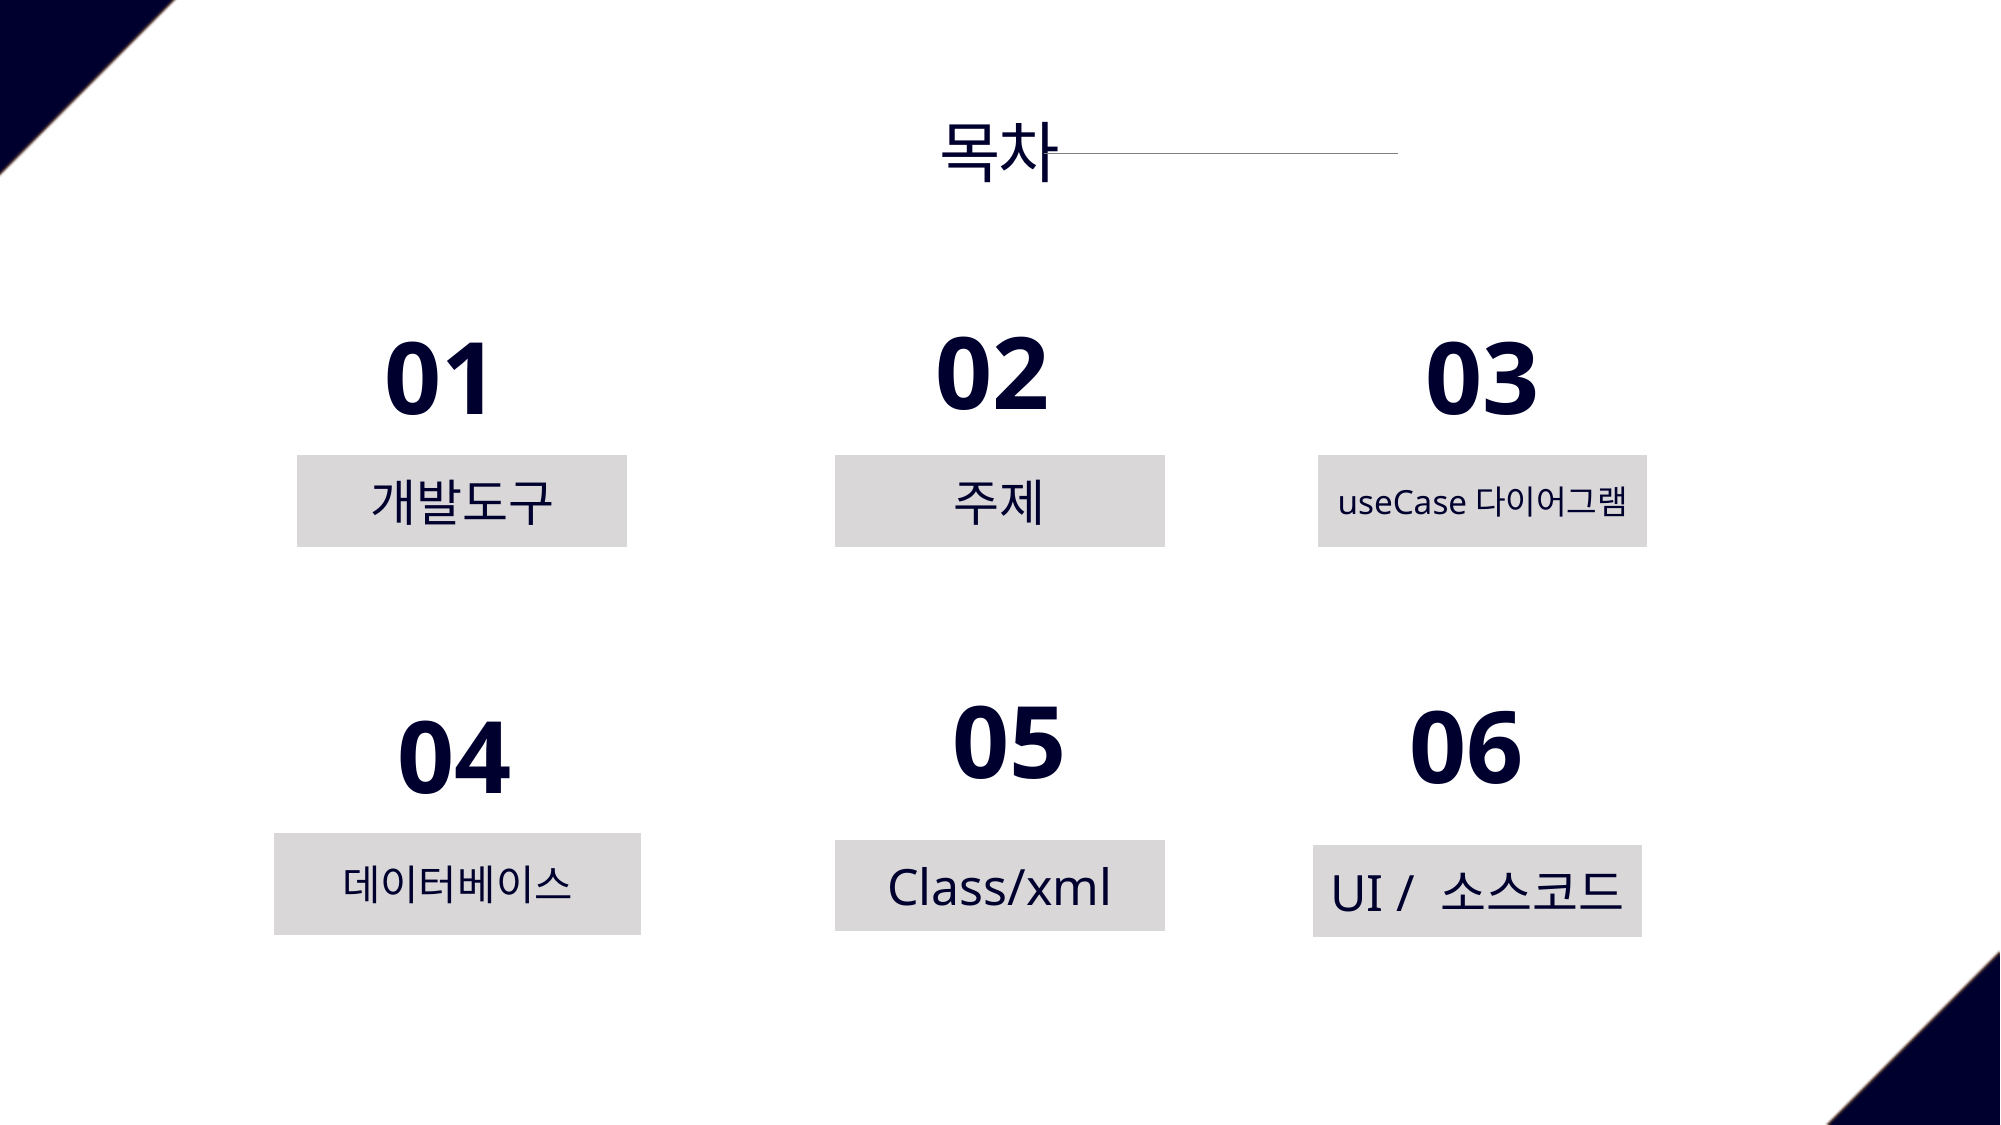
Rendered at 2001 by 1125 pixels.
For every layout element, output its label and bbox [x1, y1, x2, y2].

text_box [273, 685, 642, 936]
picture [0, 0, 2000, 1125]
text_box [1311, 675, 1644, 939]
